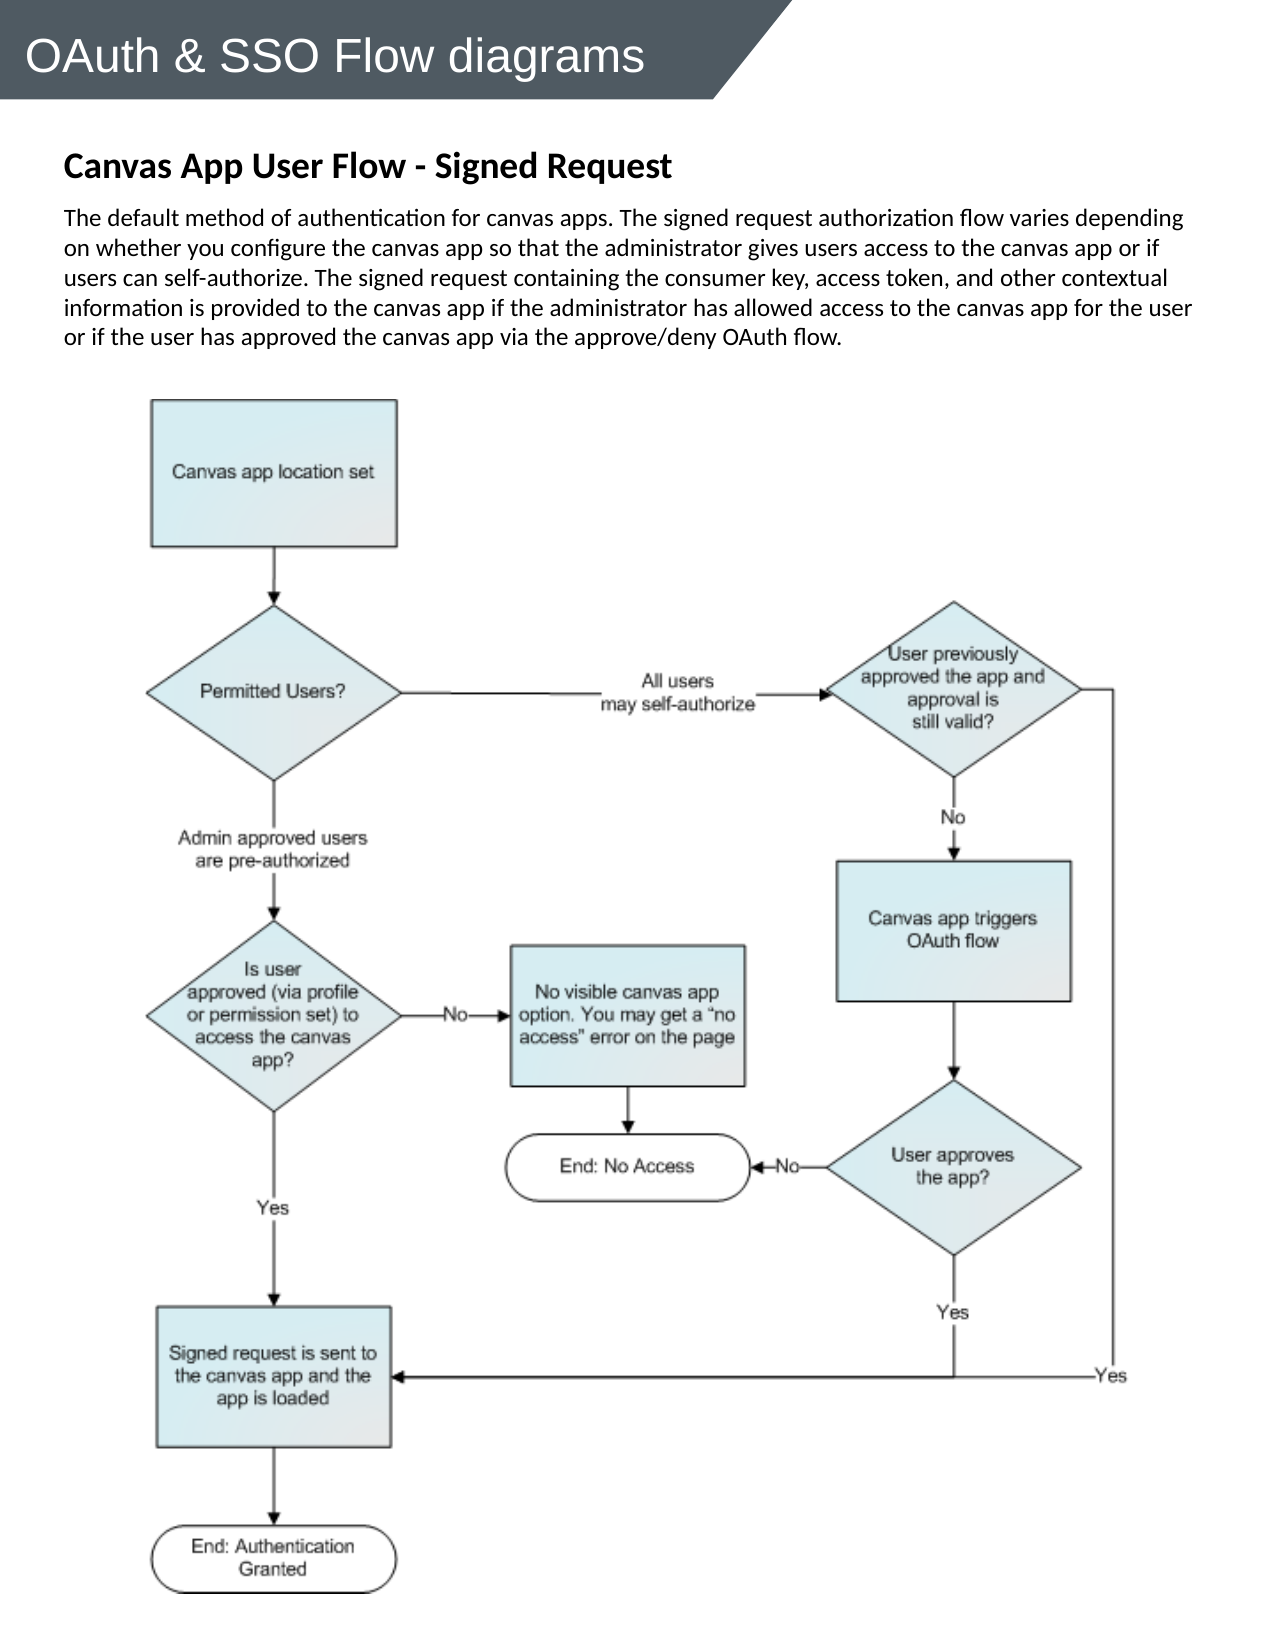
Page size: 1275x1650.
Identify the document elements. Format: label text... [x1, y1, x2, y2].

picture [145, 399, 1130, 1594]
list Canvas App User Flow - Signed Request The default method of authentication for canvas apps. The signed request authorization flow varies depending on whether you configure the canvas app so that the administrator gives users access to the canvas app or if users can self-authorize. The signed request containing the consumer key, access token, and other contextual information is provided to the canvas app if the administrator has allowed access to the canvas app for the user or if the user has approved the canvas app via the approve/deny OAuth flow. [63, 141, 1212, 354]
title OAuth & SSO Flow diagrams [24, 24, 700, 142]
